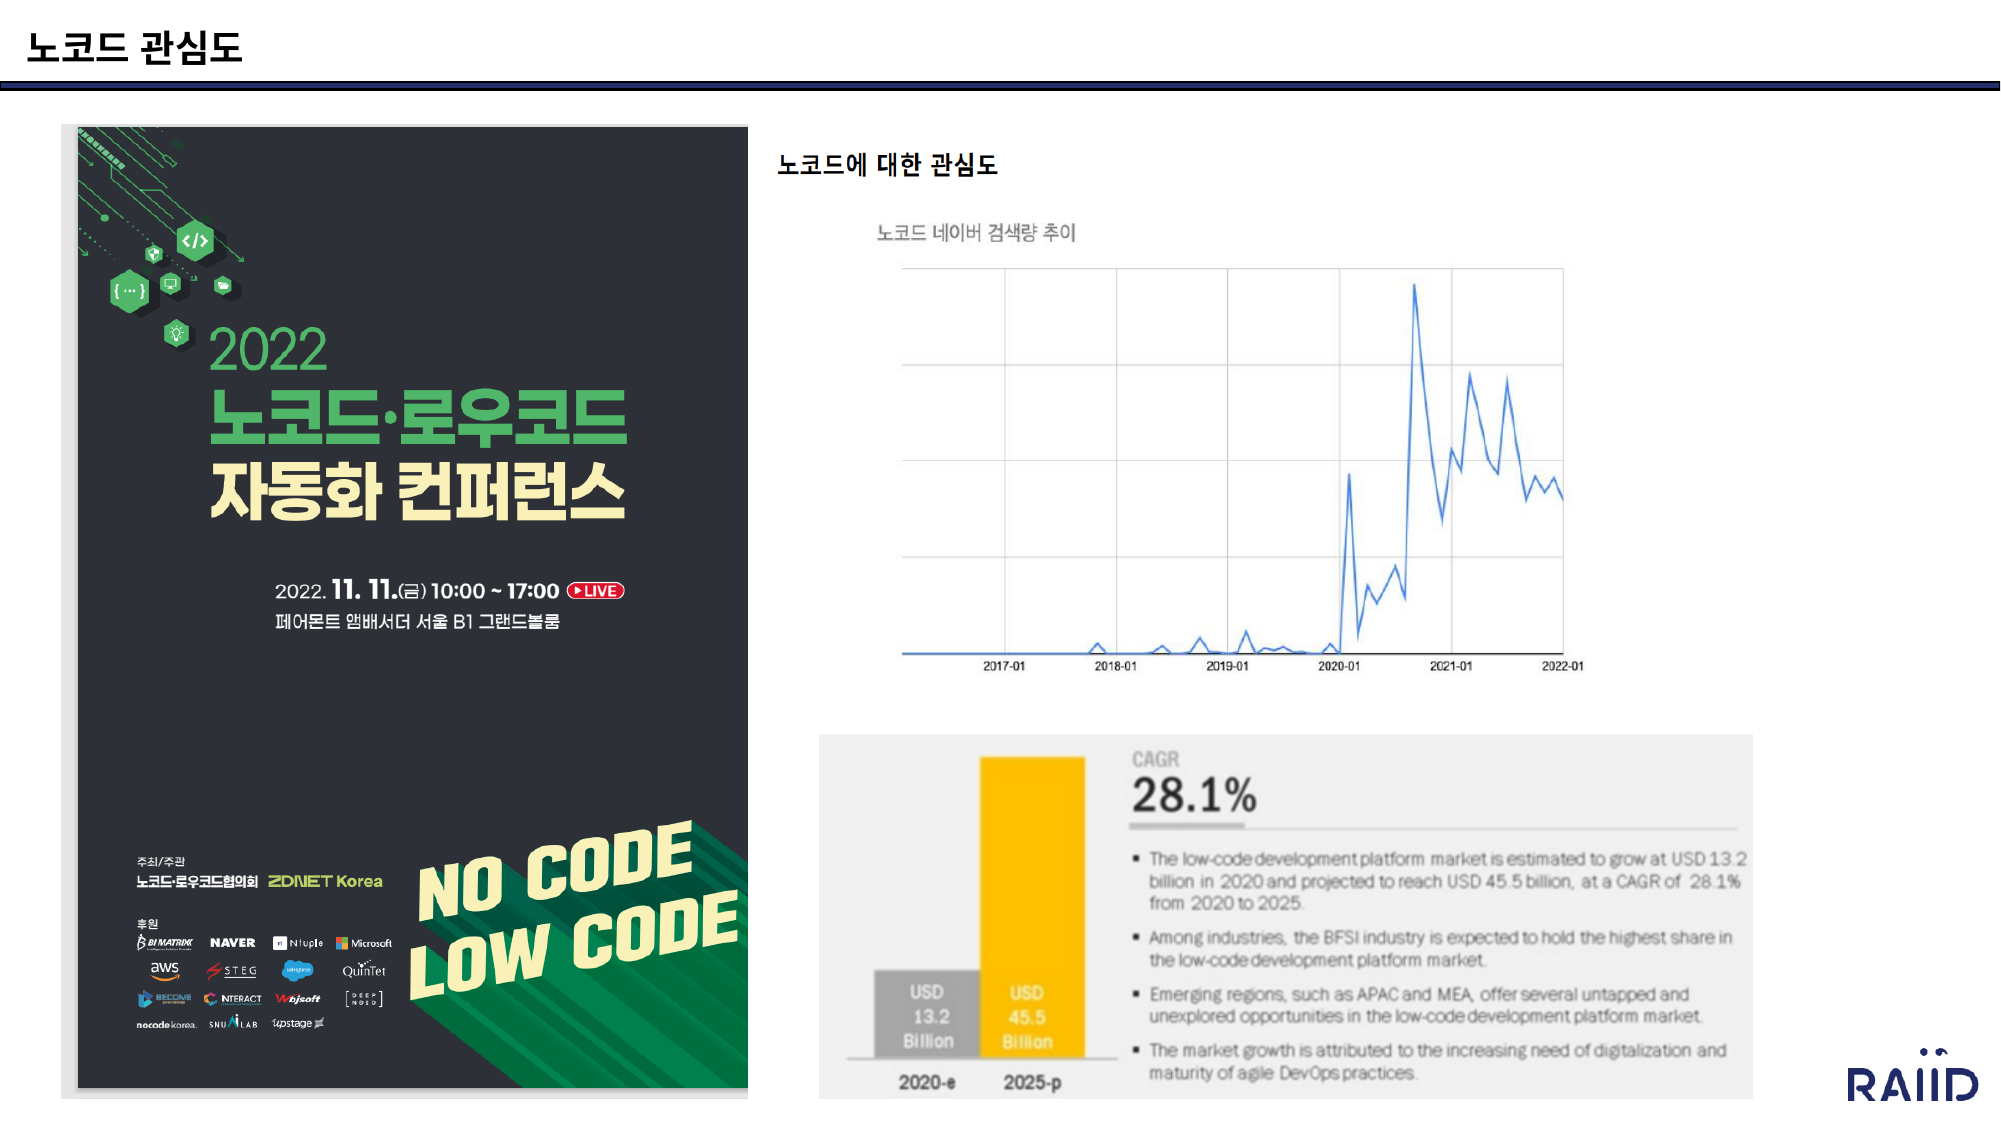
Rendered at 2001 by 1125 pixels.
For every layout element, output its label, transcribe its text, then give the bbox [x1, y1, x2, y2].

picture [1803, 1042, 2000, 1112]
picture [819, 734, 1753, 1099]
text_box 노코드 관심도 [11, 18, 260, 78]
picture [61, 124, 748, 1099]
picture [759, 103, 1612, 682]
